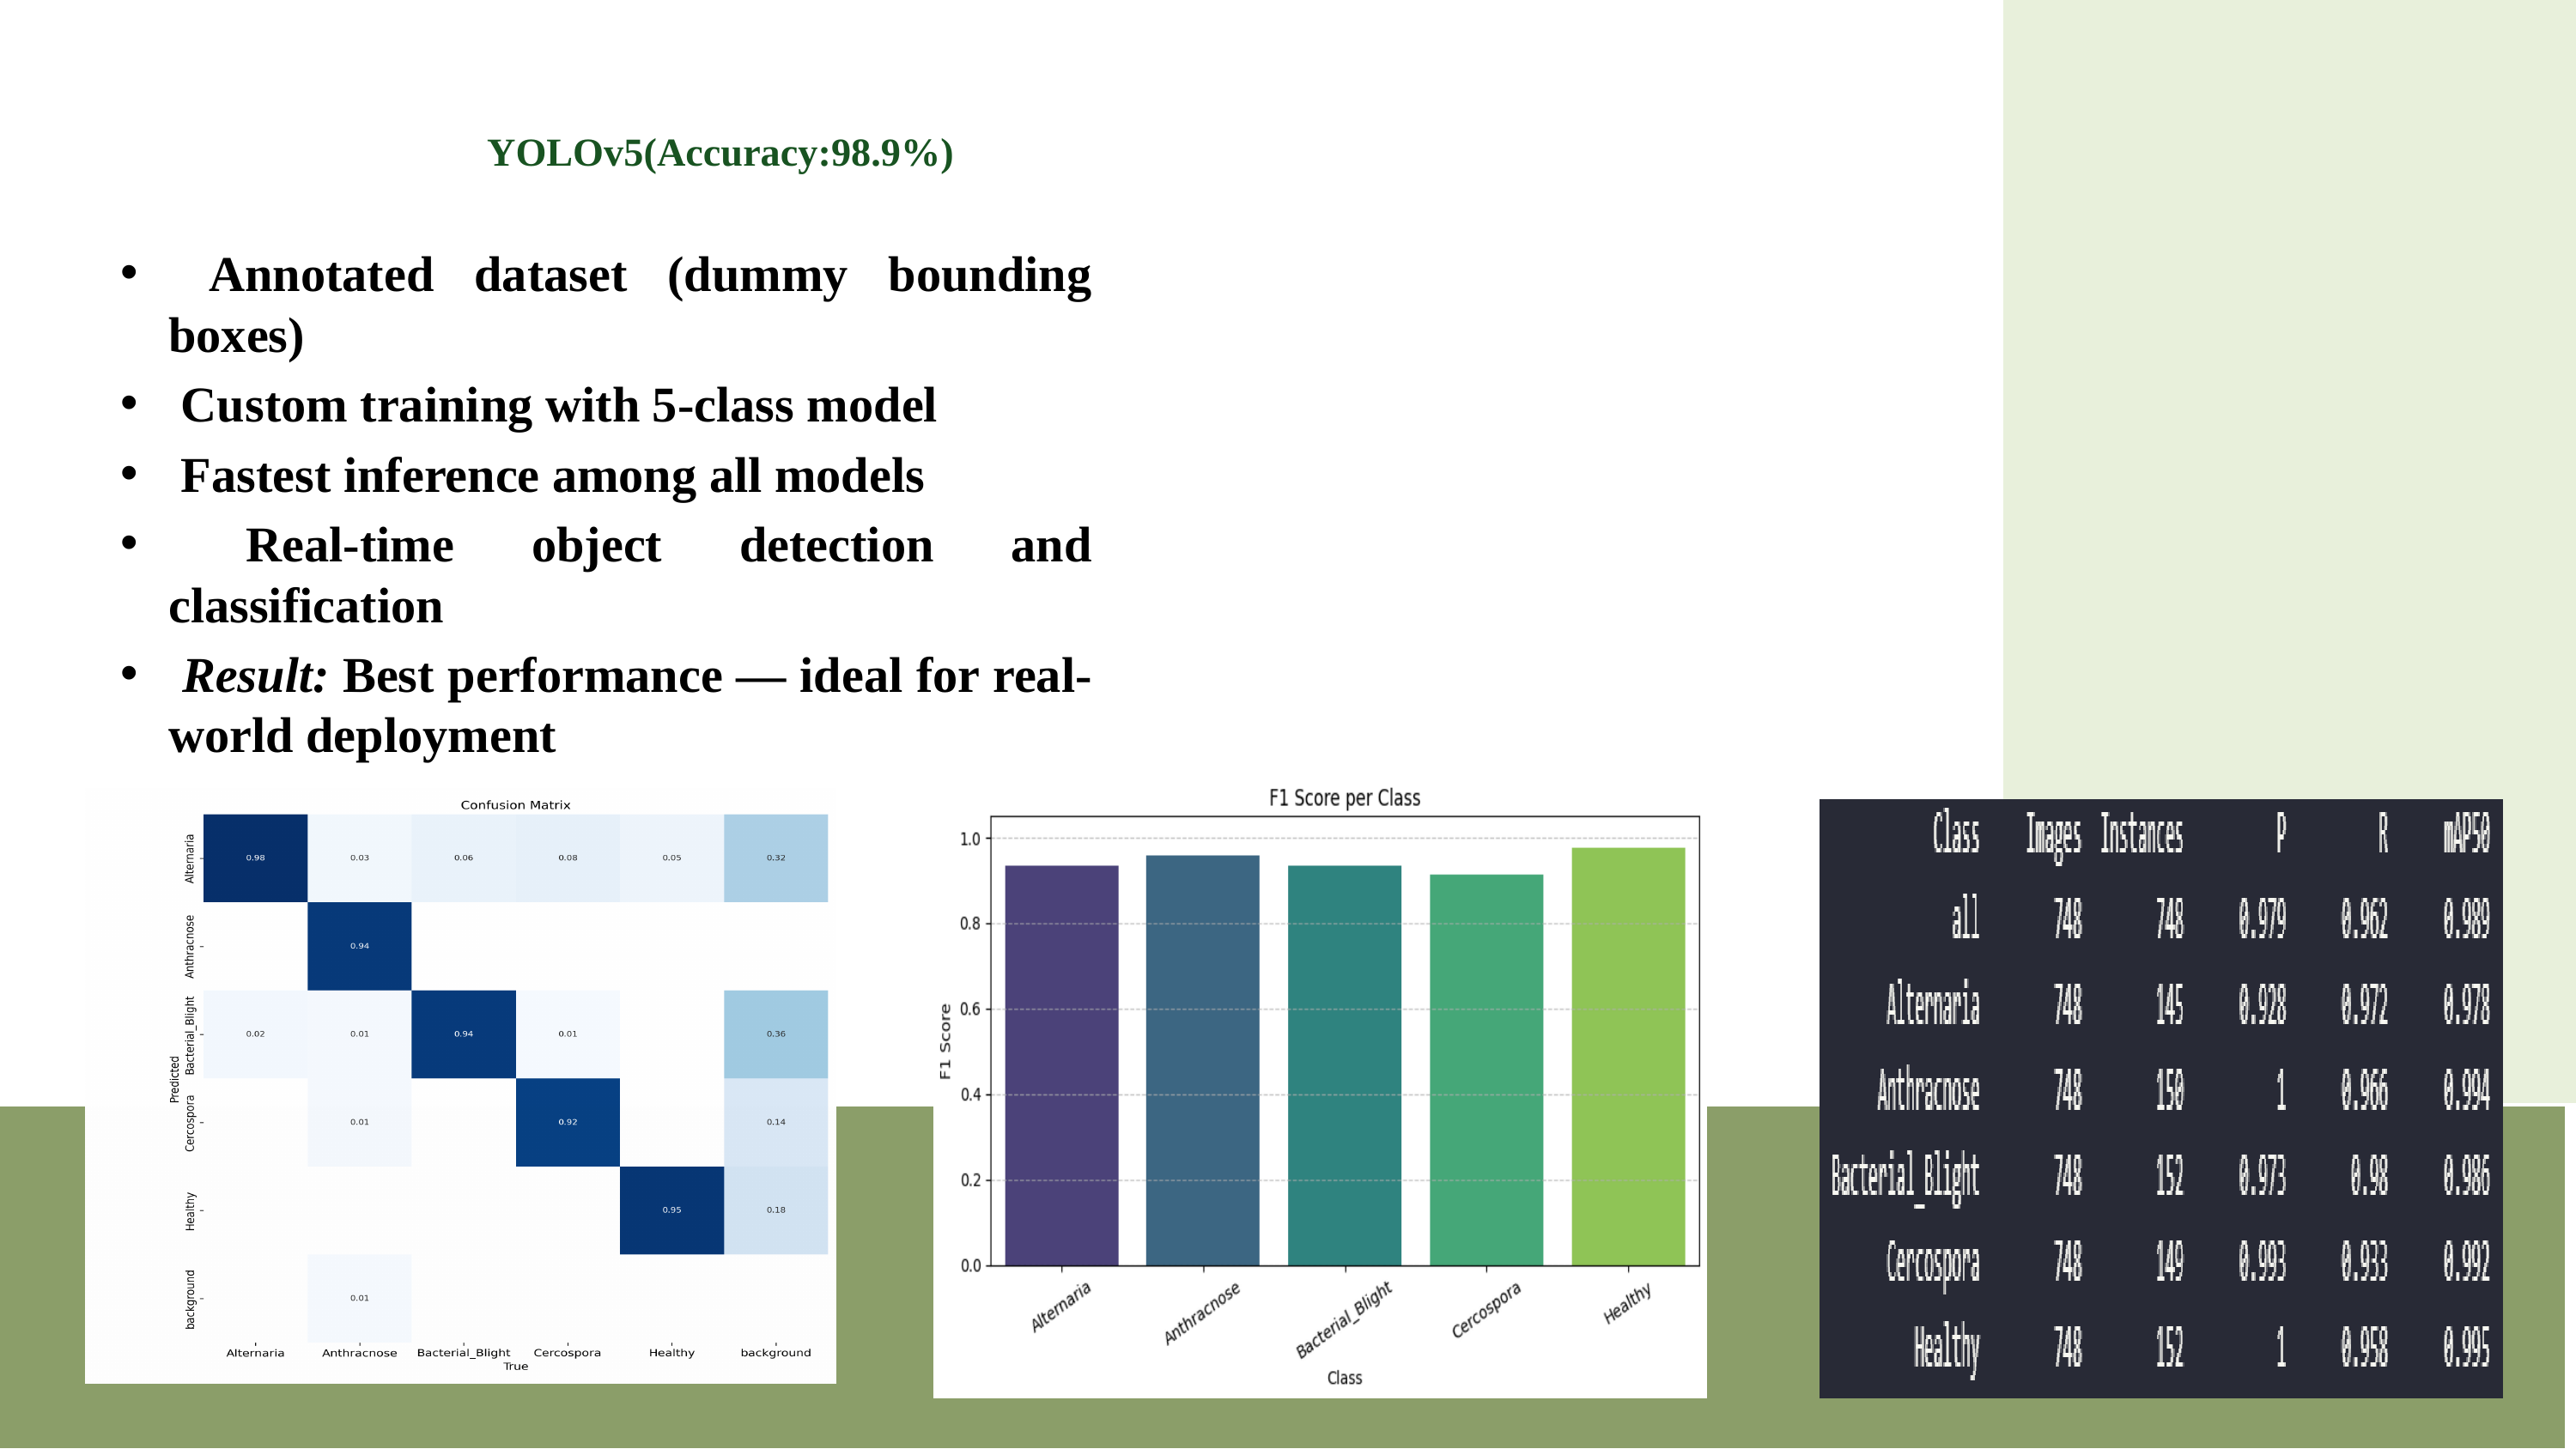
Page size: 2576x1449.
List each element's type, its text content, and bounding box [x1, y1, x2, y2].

list Annotated dataset (dummy bounding boxes) Custom training with 5-class model Fastest inference among all models Real-time object detection and classification Result: Best performance — ideal for real-world deployment [107, 199, 1106, 1009]
picture [85, 788, 837, 1384]
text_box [2002, 0, 2576, 1104]
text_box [0, 1106, 2566, 1449]
picture [1819, 798, 2503, 1398]
picture [933, 780, 1707, 1398]
title YOLOv5(Accuracy:98.9%) [21, 123, 1413, 226]
